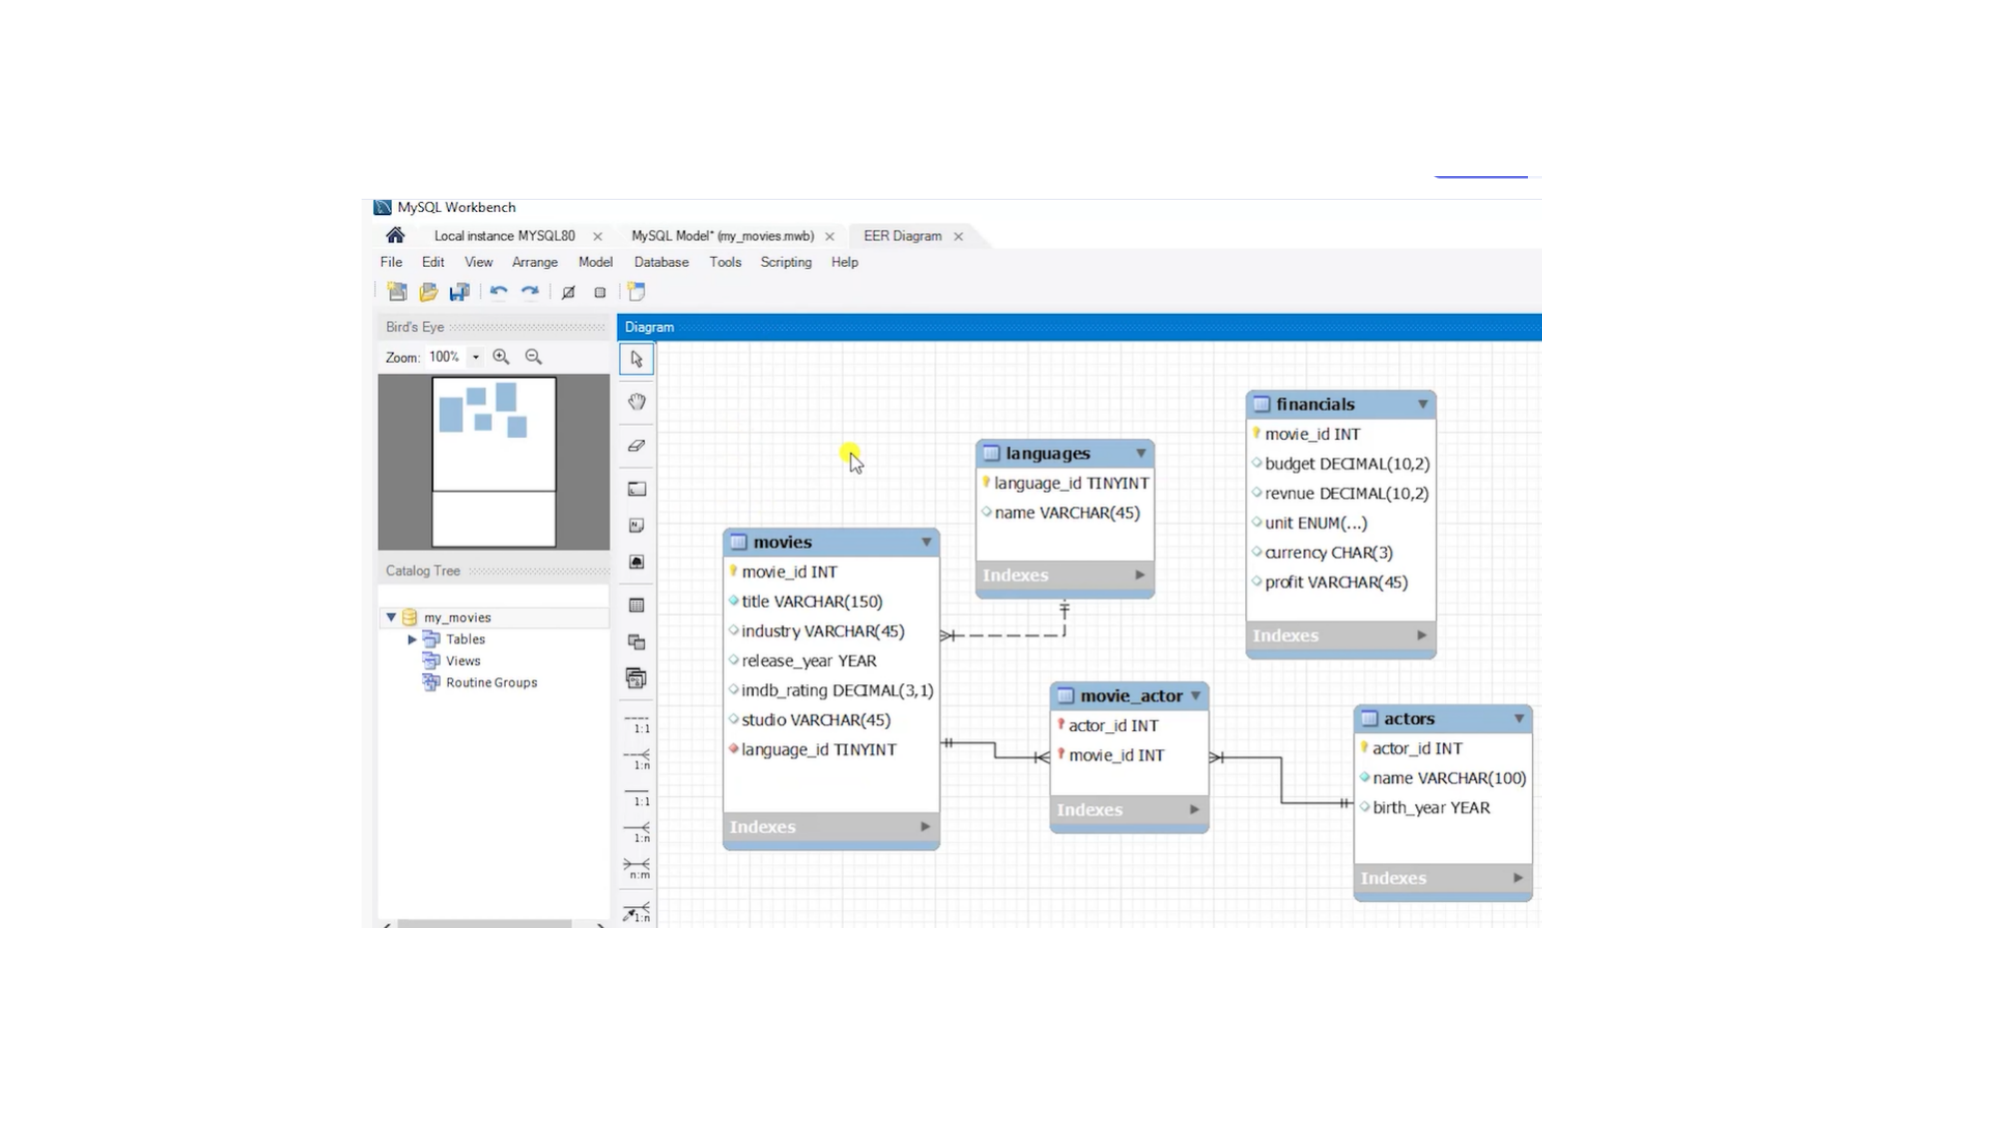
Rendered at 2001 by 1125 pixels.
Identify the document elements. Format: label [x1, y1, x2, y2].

picture [361, 176, 1542, 928]
